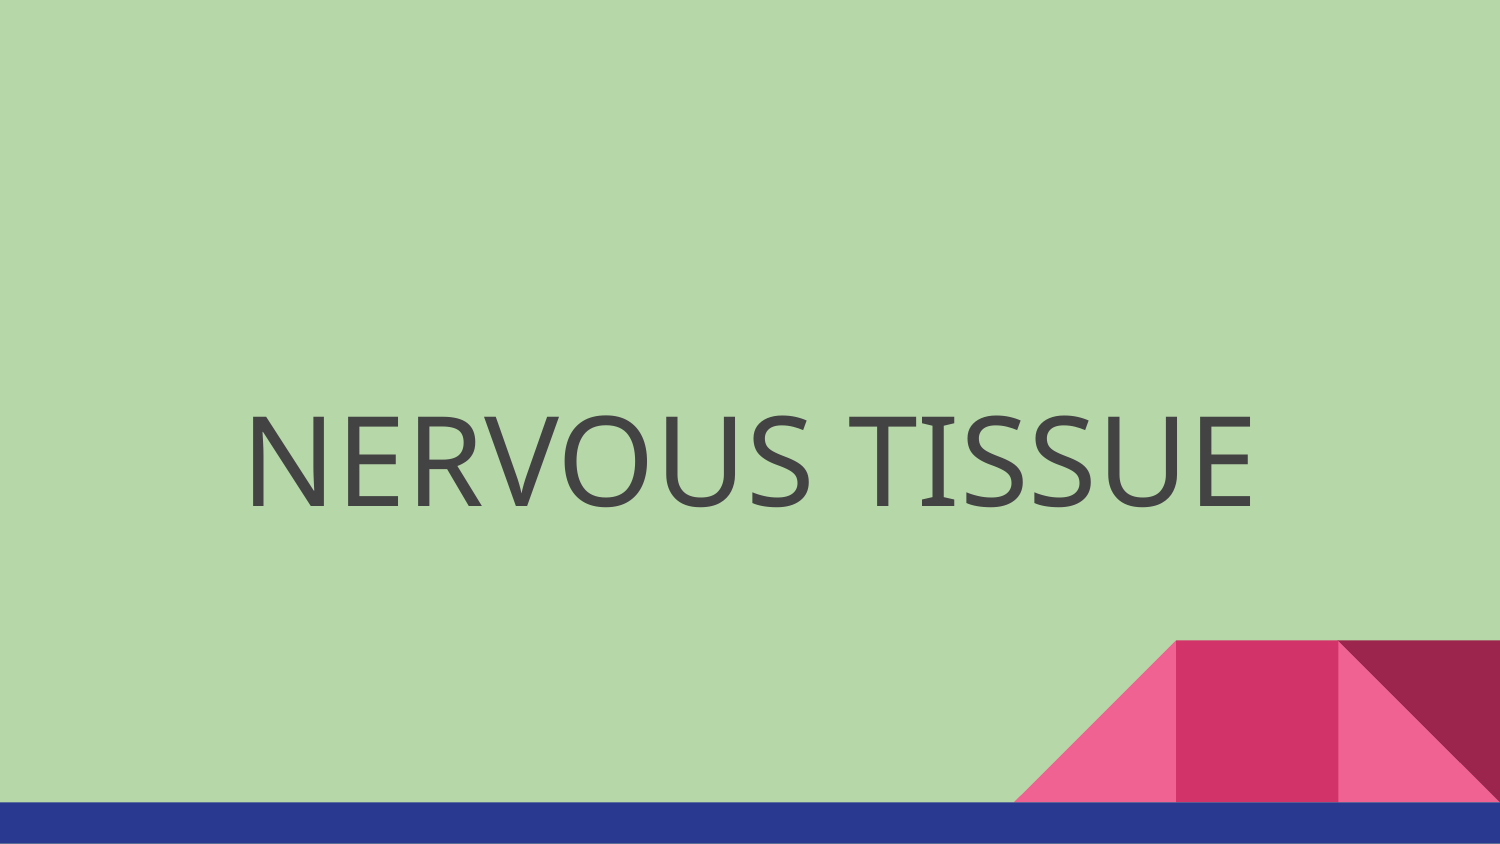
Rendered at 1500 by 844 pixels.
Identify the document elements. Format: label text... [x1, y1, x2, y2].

list NERVOUS TISSUE [76, 44, 1500, 823]
